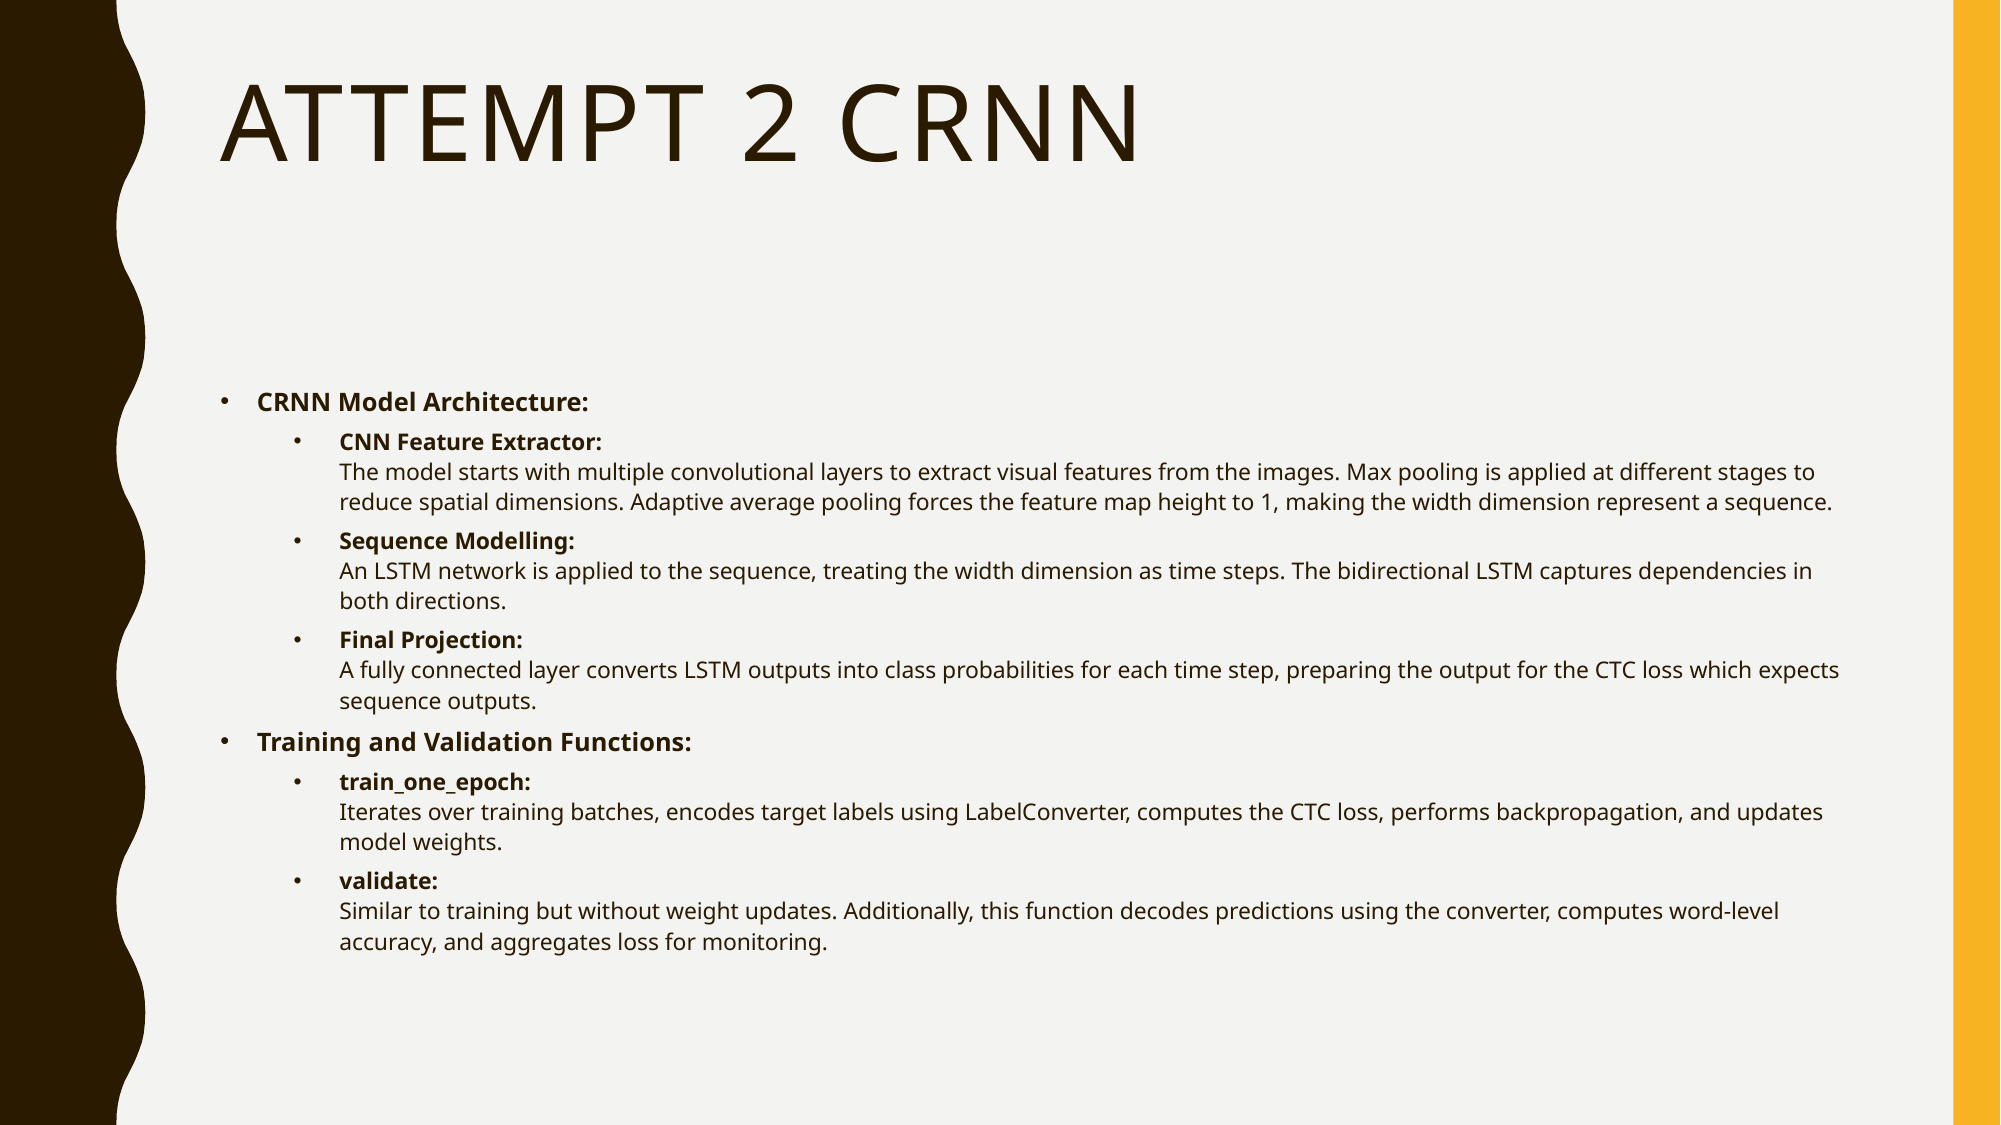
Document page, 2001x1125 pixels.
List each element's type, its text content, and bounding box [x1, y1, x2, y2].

list CRNN Model Architecture: CNN Feature Extractor: The model starts with multiple convolutional layers to extract visual features from the images. Max pooling is applied at different stages to reduce spatial dimensions. Adaptive average pooling forces the feature map height to 1, making the width dimension represent a sequence. Sequence Modelling: An LSTM network is applied to the sequence, treating the width dimension as time steps. The bidirectional LSTM captures dependencies in both directions. Final Projection: A fully connected layer converts LSTM outputs into class probabilities for each time step, preparing the output for the CTC loss which expects sequence outputs. Training and Validation Functions: train_one_epoch: Iterates over training batches, encodes target labels using LabelConverter, computes the CTC loss, performs backpropagation, and updates model weights. validate: Similar to training but without weight updates. Additionally, this function decodes predictions using the converter, computes word-level accuracy, and aggregates loss for monitoring. [205, 375, 1875, 965]
title Attempt 2 CRNN [205, 62, 1875, 308]
